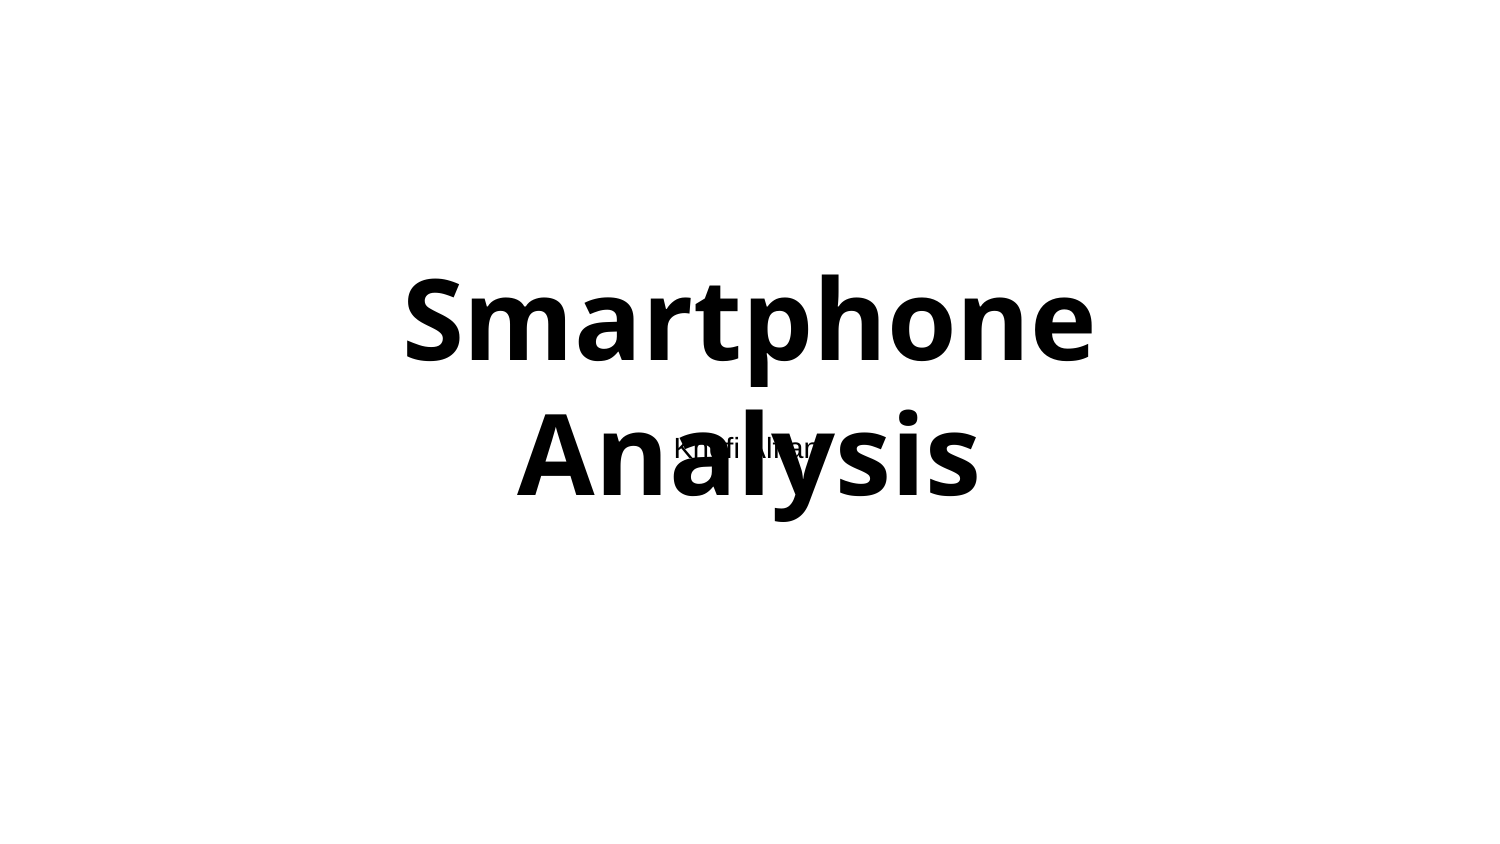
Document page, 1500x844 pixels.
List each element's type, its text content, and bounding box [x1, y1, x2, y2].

text_box Khofi Alfian [658, 421, 841, 472]
title Smartphone Analysis [214, 281, 1286, 484]
